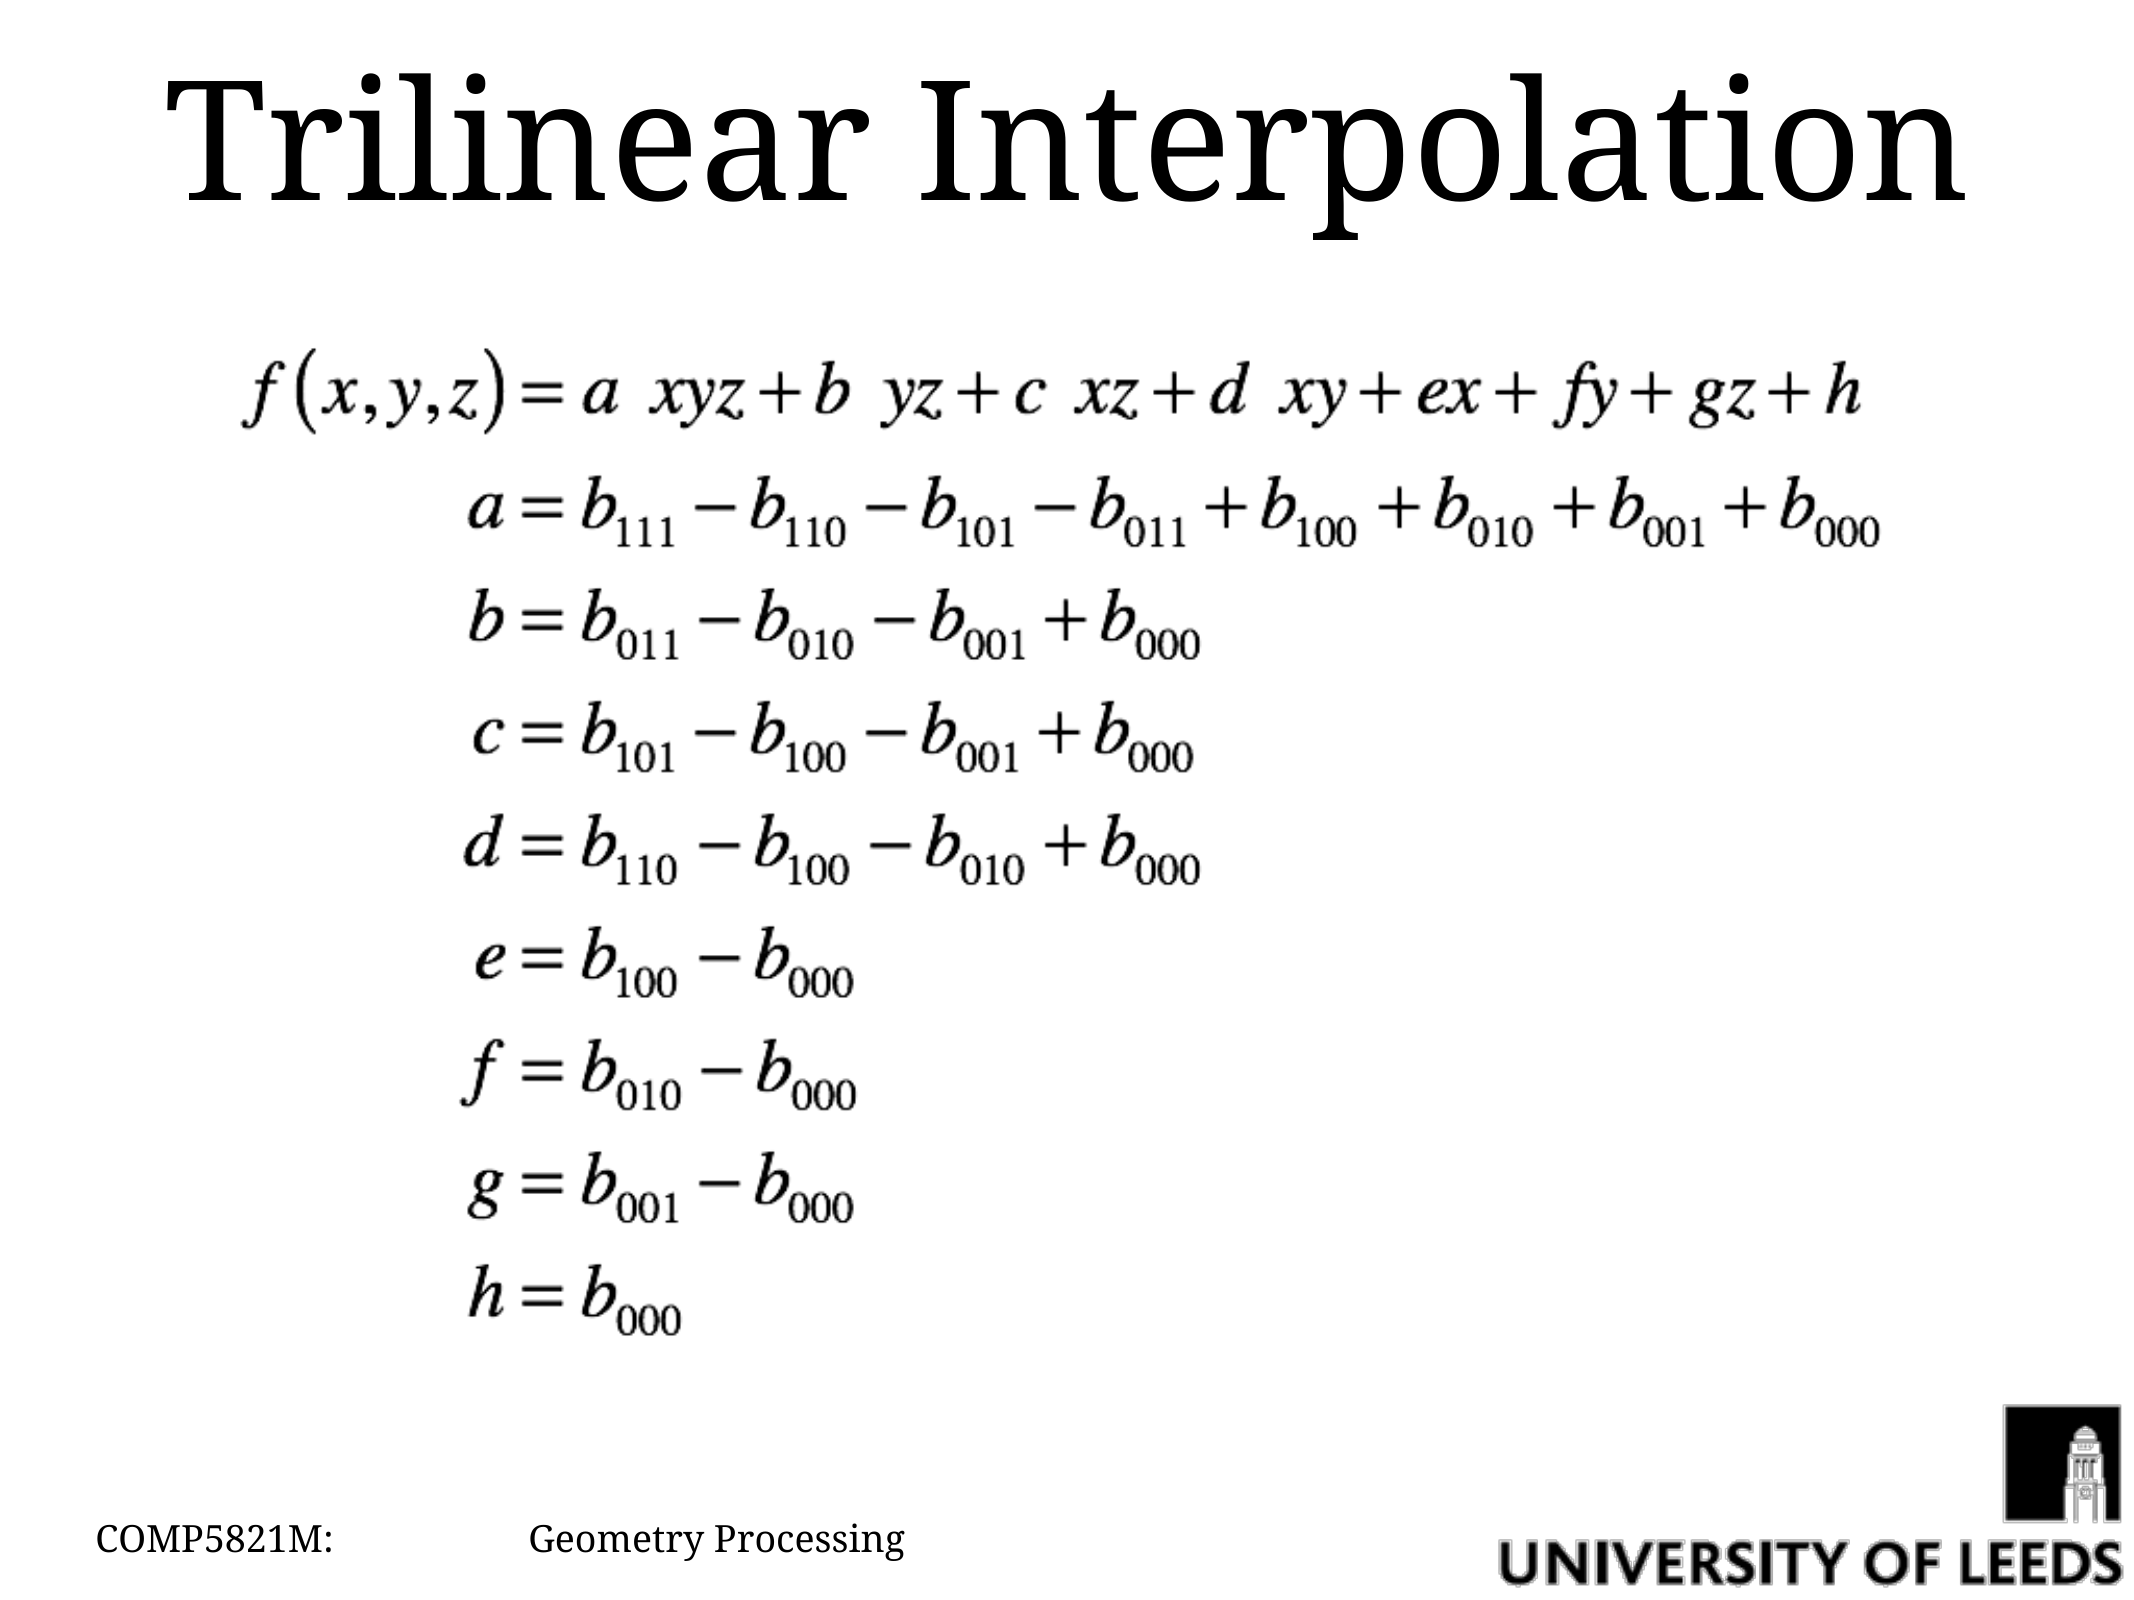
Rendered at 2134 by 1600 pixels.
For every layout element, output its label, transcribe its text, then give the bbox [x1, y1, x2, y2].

title Trilinear Interpolation [1, 7, 2134, 259]
picture [239, 347, 2132, 1600]
